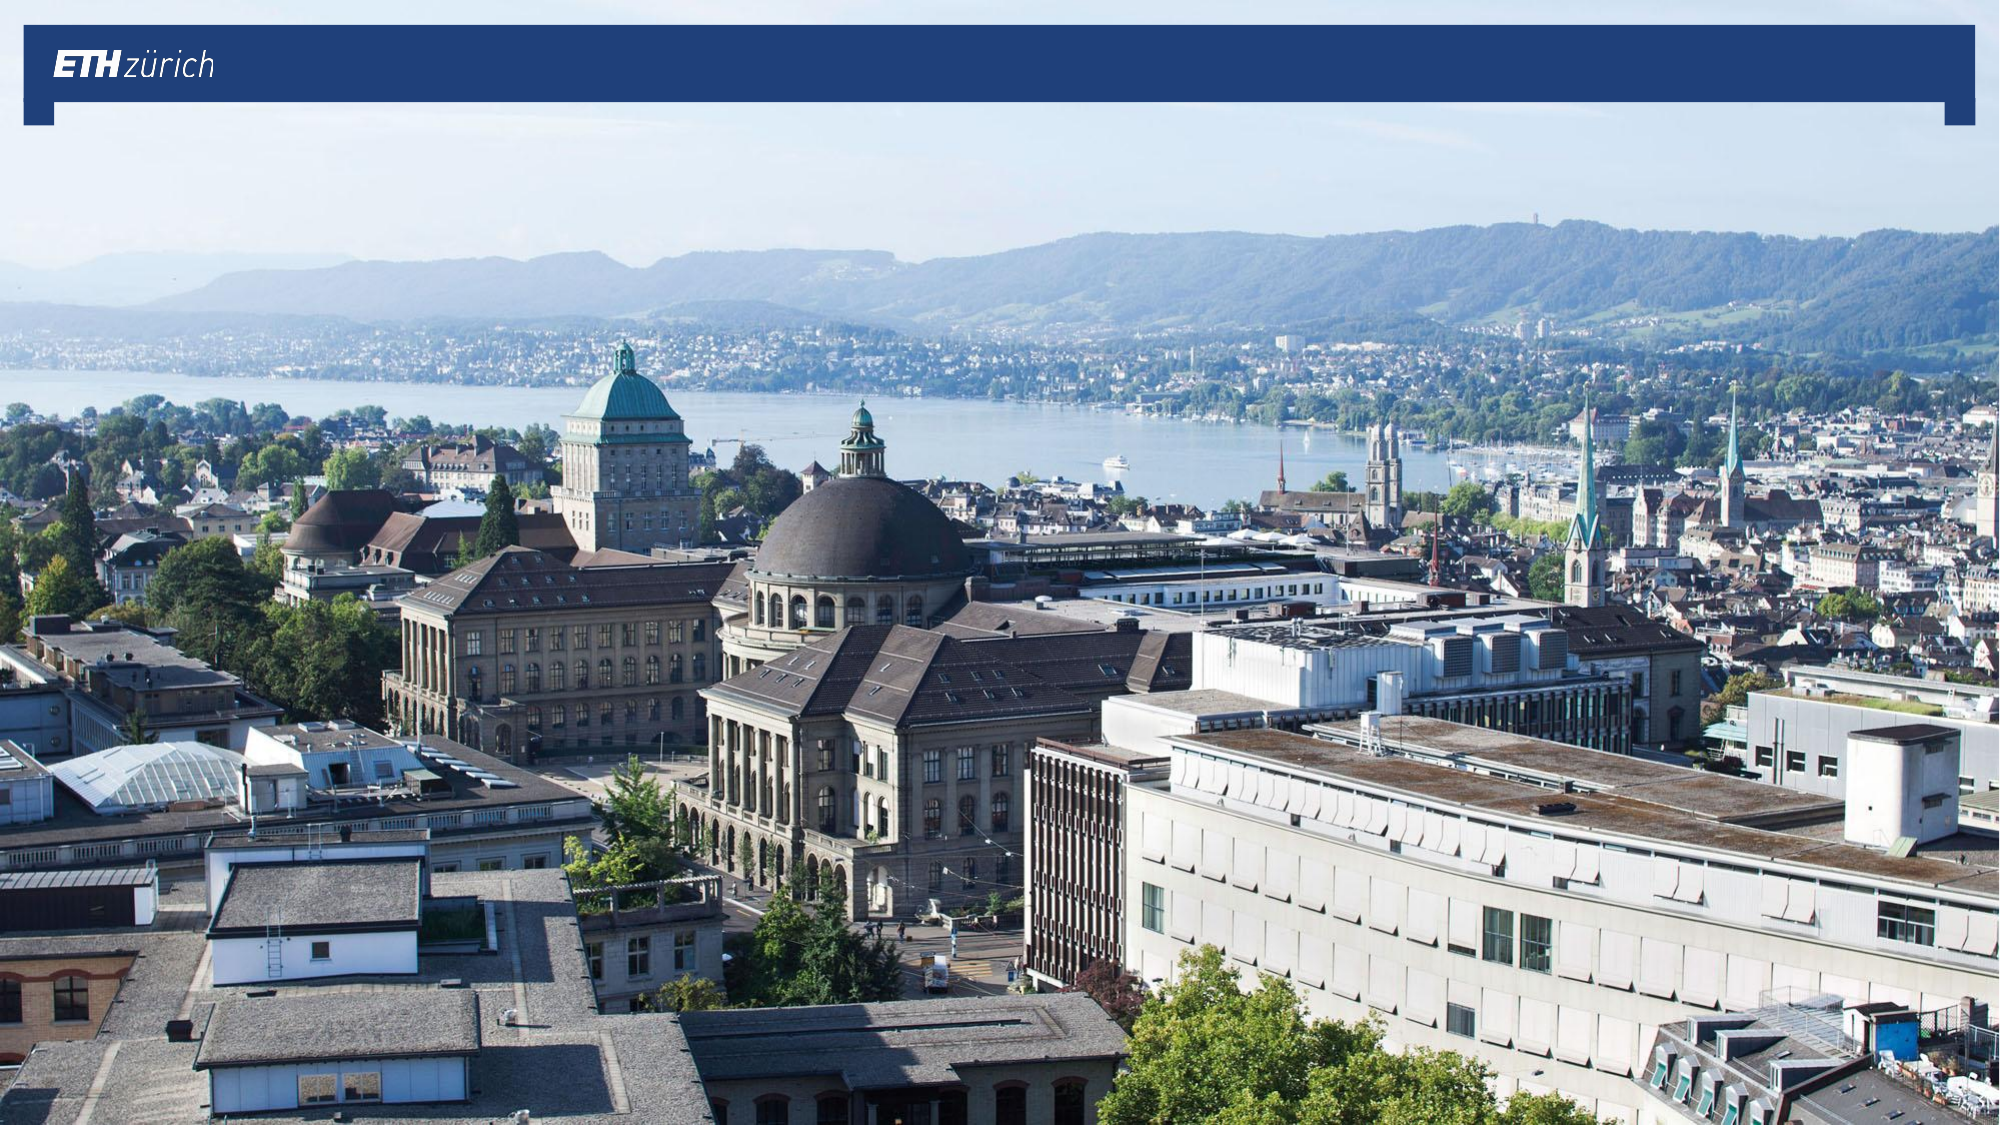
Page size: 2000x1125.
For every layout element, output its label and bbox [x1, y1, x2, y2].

picture [0, 0, 2000, 1125]
text_box [23, 24, 1976, 126]
